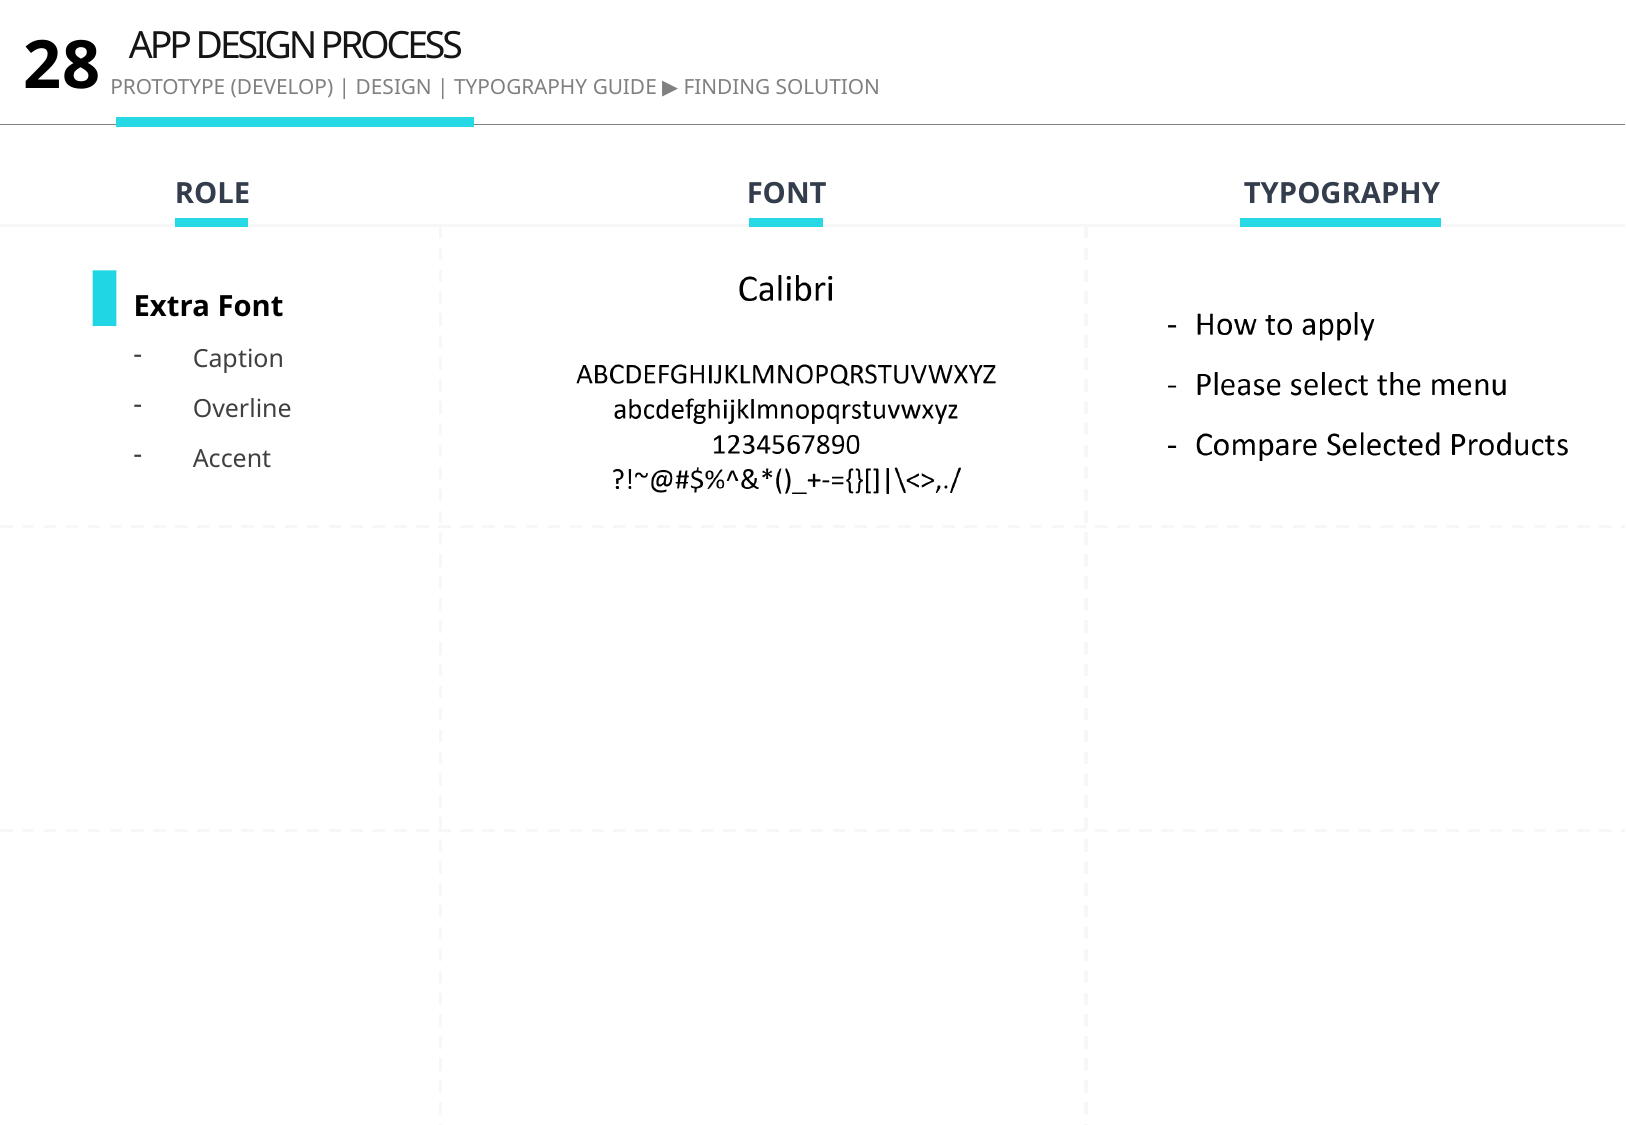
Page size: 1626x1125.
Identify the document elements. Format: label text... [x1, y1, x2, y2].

text_box 28 [0, 14, 125, 109]
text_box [0, 225, 1625, 1125]
text_box PROTOTYPE (DEVELOP) | DESIGN | TYPOGRAPHY GUIDE ▶ FINDING SOLUTION [95, 66, 901, 106]
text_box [0, 167, 1625, 225]
text_box APP DESIGN PROCESS [114, 13, 478, 66]
